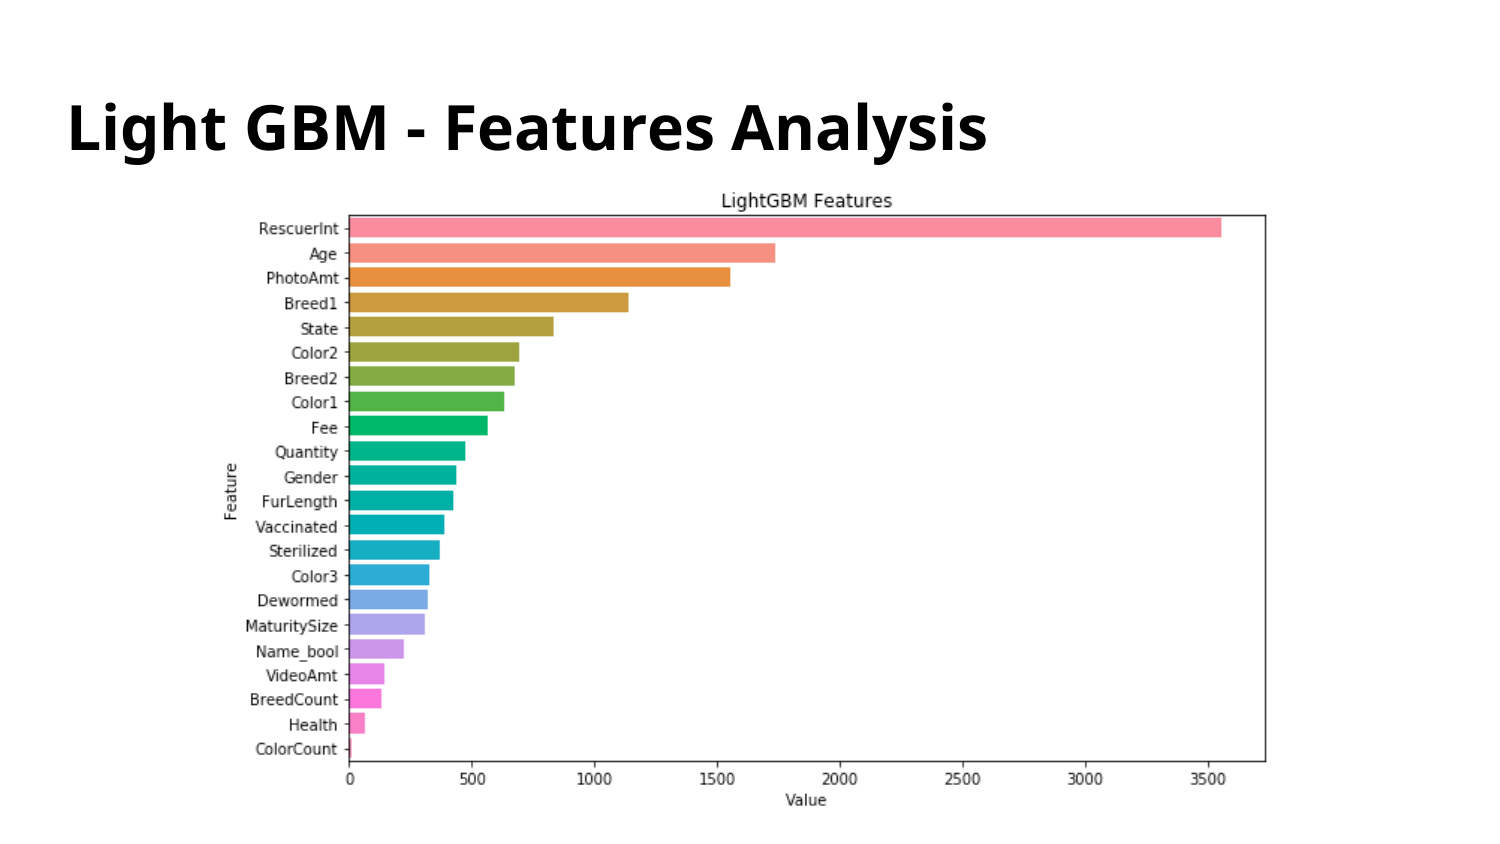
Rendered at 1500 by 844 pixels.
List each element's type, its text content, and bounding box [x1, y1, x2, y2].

picture [205, 188, 1295, 812]
title Light GBM - Features Analysis [51, 72, 1449, 176]
